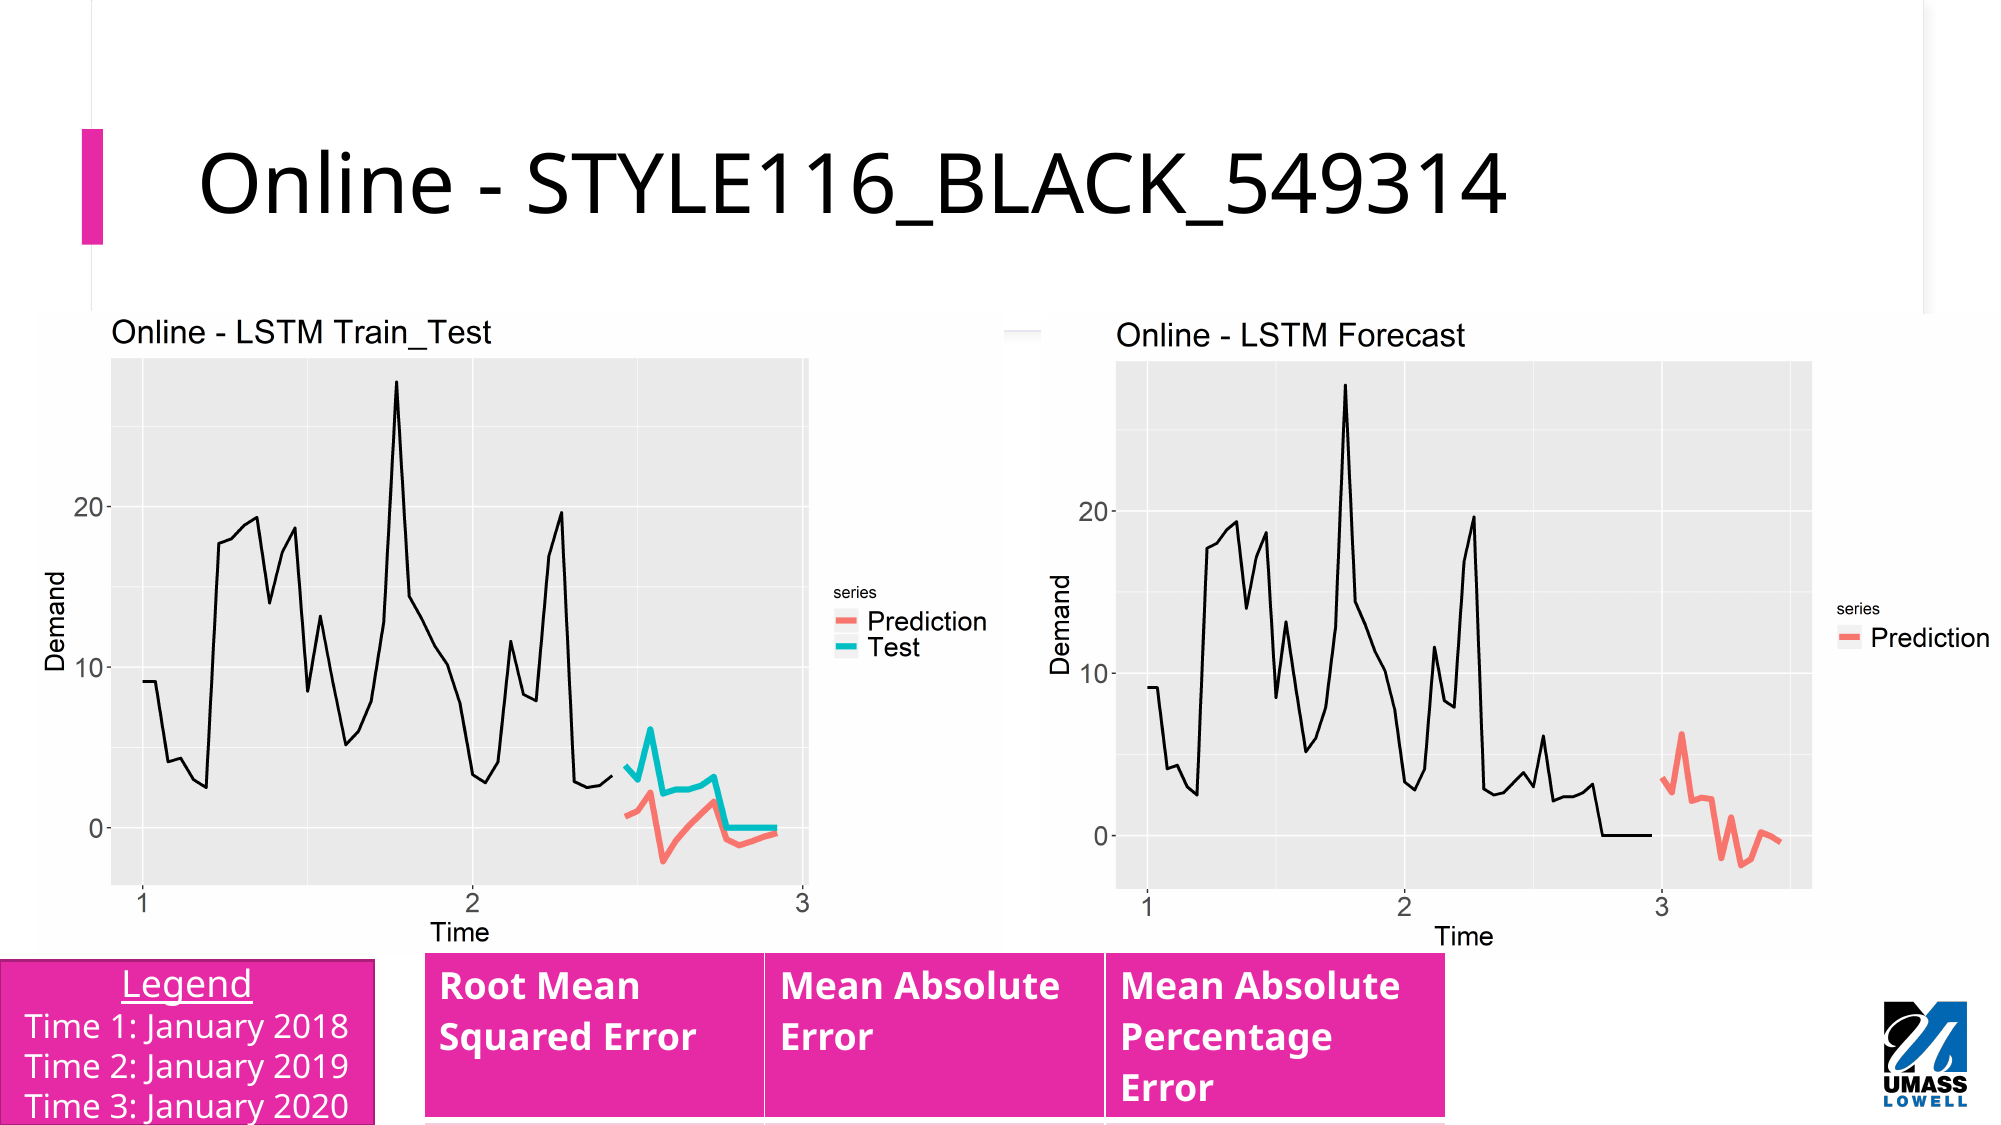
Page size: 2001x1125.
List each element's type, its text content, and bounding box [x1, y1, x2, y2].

text_box Legend Time 1: January 2018 Time 2: January 2019 Time 3: January 2020 [0, 959, 375, 1125]
table_header Mean Absolute Error [765, 953, 1104, 1117]
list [36, 311, 1004, 955]
title Online - STYLE116_BLACK_549314 [183, 90, 1851, 284]
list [1040, 314, 2000, 959]
picture [1882, 999, 1969, 1112]
table_header Mean Absolute Percentage Error [1106, 959, 1445, 1117]
table_header Root Mean Squared Error [425, 955, 764, 1117]
